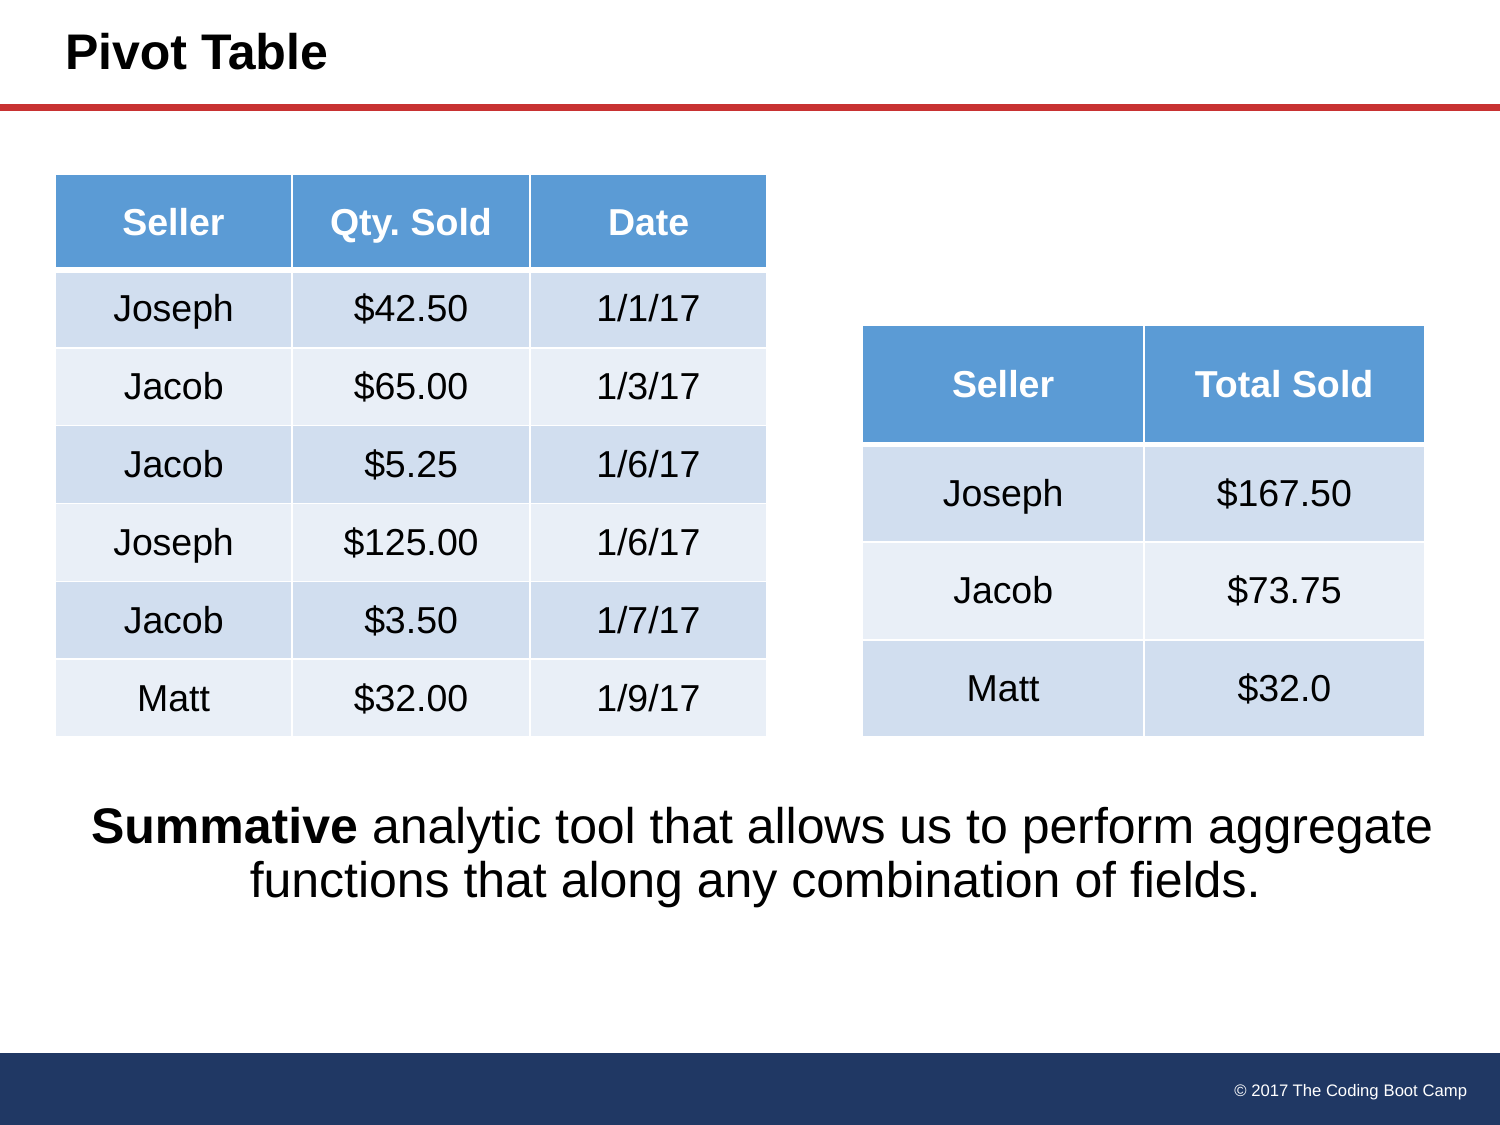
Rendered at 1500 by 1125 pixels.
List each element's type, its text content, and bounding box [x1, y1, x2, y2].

table_cell 1/1/17 [531, 273, 766, 347]
table_header Qty. Sold [293, 175, 529, 267]
table_cell 1/9/17 [531, 660, 766, 736]
table_cell Joseph [863, 447, 1143, 541]
table_cell Matt [56, 660, 291, 736]
table_cell Jacob [863, 543, 1143, 639]
table_cell Jacob [56, 349, 291, 425]
text_box Summative analytic tool that allows us to perform aggregate functions that along any combination of fields. [49, 792, 1475, 913]
table_cell 1/7/17 [531, 582, 766, 658]
table_cell $65.00 [293, 349, 529, 425]
table_cell 1/6/17 [531, 426, 766, 503]
table_cell Jacob [56, 582, 291, 658]
table_cell Joseph [56, 273, 291, 347]
table_cell $167.50 [1145, 447, 1424, 541]
table_header Seller [863, 326, 1143, 442]
table_cell $32.00 [293, 660, 529, 736]
table_header Date [531, 175, 766, 267]
table_cell $3.50 [293, 582, 529, 658]
table_cell 1/6/17 [531, 504, 766, 581]
table_header Seller [56, 175, 291, 267]
table_cell $5.25 [293, 426, 529, 503]
title Pivot Table [50, 0, 948, 108]
table_cell $32.0 [1145, 641, 1424, 736]
table_header Total Sold [1145, 326, 1424, 442]
table_cell $125.00 [293, 504, 529, 581]
table_cell $73.75 [1145, 543, 1424, 639]
table_cell $42.50 [293, 273, 529, 347]
table_cell Joseph [56, 504, 291, 581]
table_cell Jacob [56, 426, 291, 503]
table_cell 1/3/17 [531, 349, 766, 425]
table_cell Matt [863, 641, 1143, 736]
